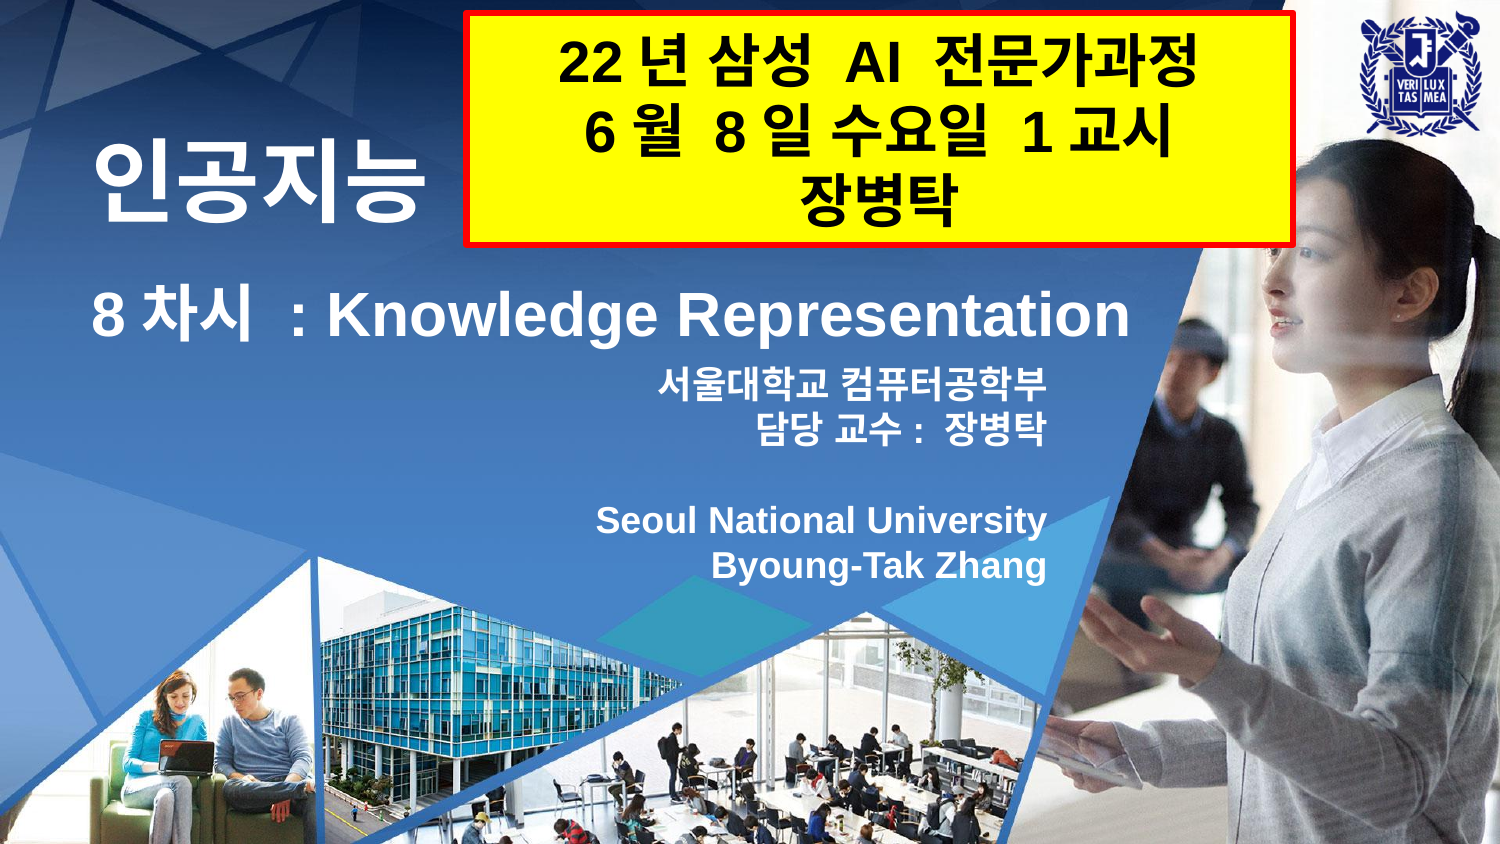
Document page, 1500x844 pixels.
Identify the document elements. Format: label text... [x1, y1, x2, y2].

picture [0, 0, 1500, 844]
text_box 인공지능 [76, 126, 466, 231]
text_box 22년 삼성 AI 전문가과정 6월 8일 수요일 1교시 장병탁 [466, 12, 1294, 245]
text_box 8차시 : Knowledge Representation [76, 251, 1152, 359]
text_box 서울대학교 컴퓨터공학부 담당 교수: 장병탁 Seoul National University Byoung-Tak Zhang [312, 353, 1063, 594]
